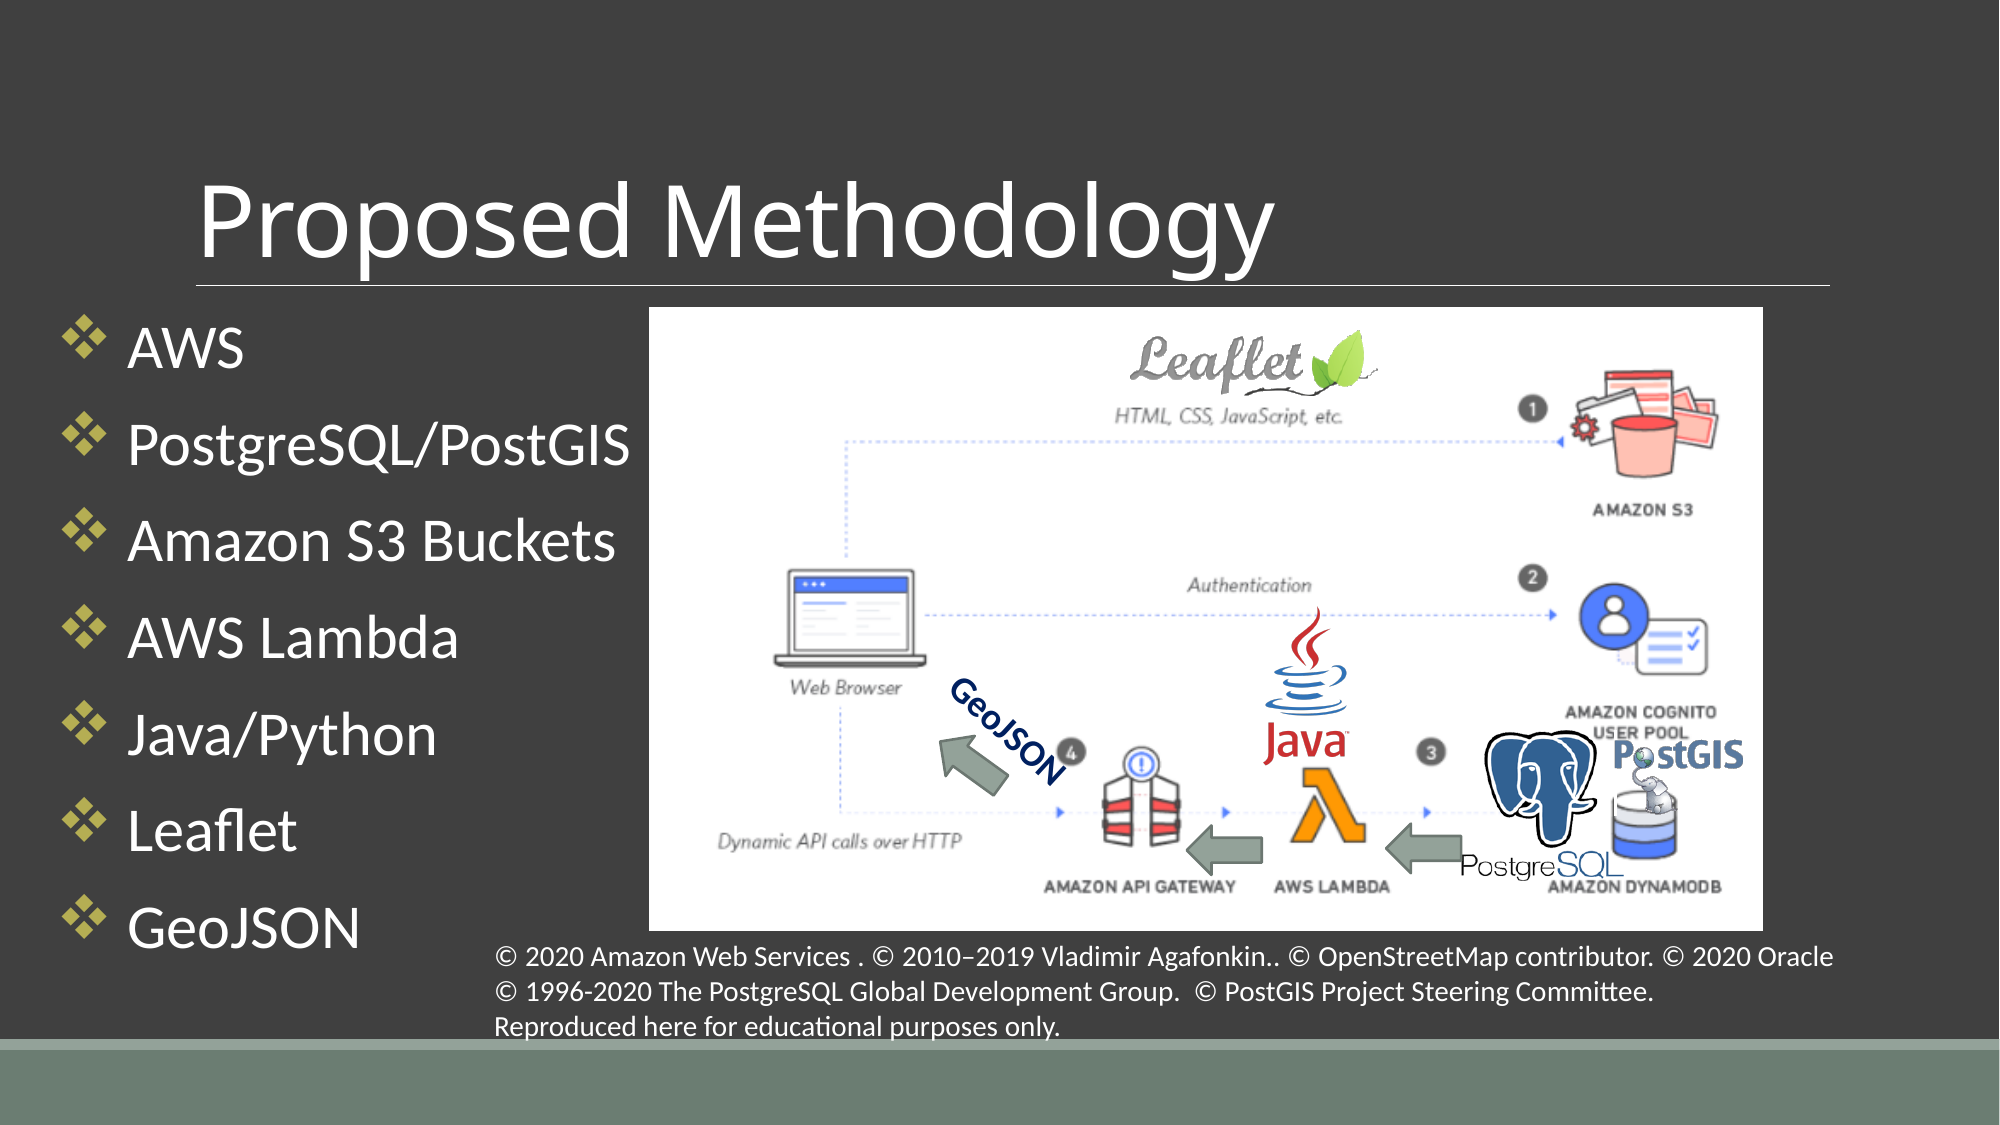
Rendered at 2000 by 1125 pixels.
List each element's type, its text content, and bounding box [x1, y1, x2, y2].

list AWS PostgreSQL/PostGIS Amazon S3 Buckets AWS Lambda Java/Python Leaflet GeoJSON [56, 307, 647, 1026]
title Proposed Methodology [179, 47, 1830, 285]
picture [649, 306, 1763, 931]
text_box © 2020 Amazon Web Services . © 2010–2019 Vladimir Agafonkin.. © OpenStreetMap contributor. © 2020 Oracle © 1996-2020 The PostgreSQL Global Development Group. © PostGIS Project Steering Committee. Reproduced here for educational purposes only. [479, 930, 2000, 1085]
